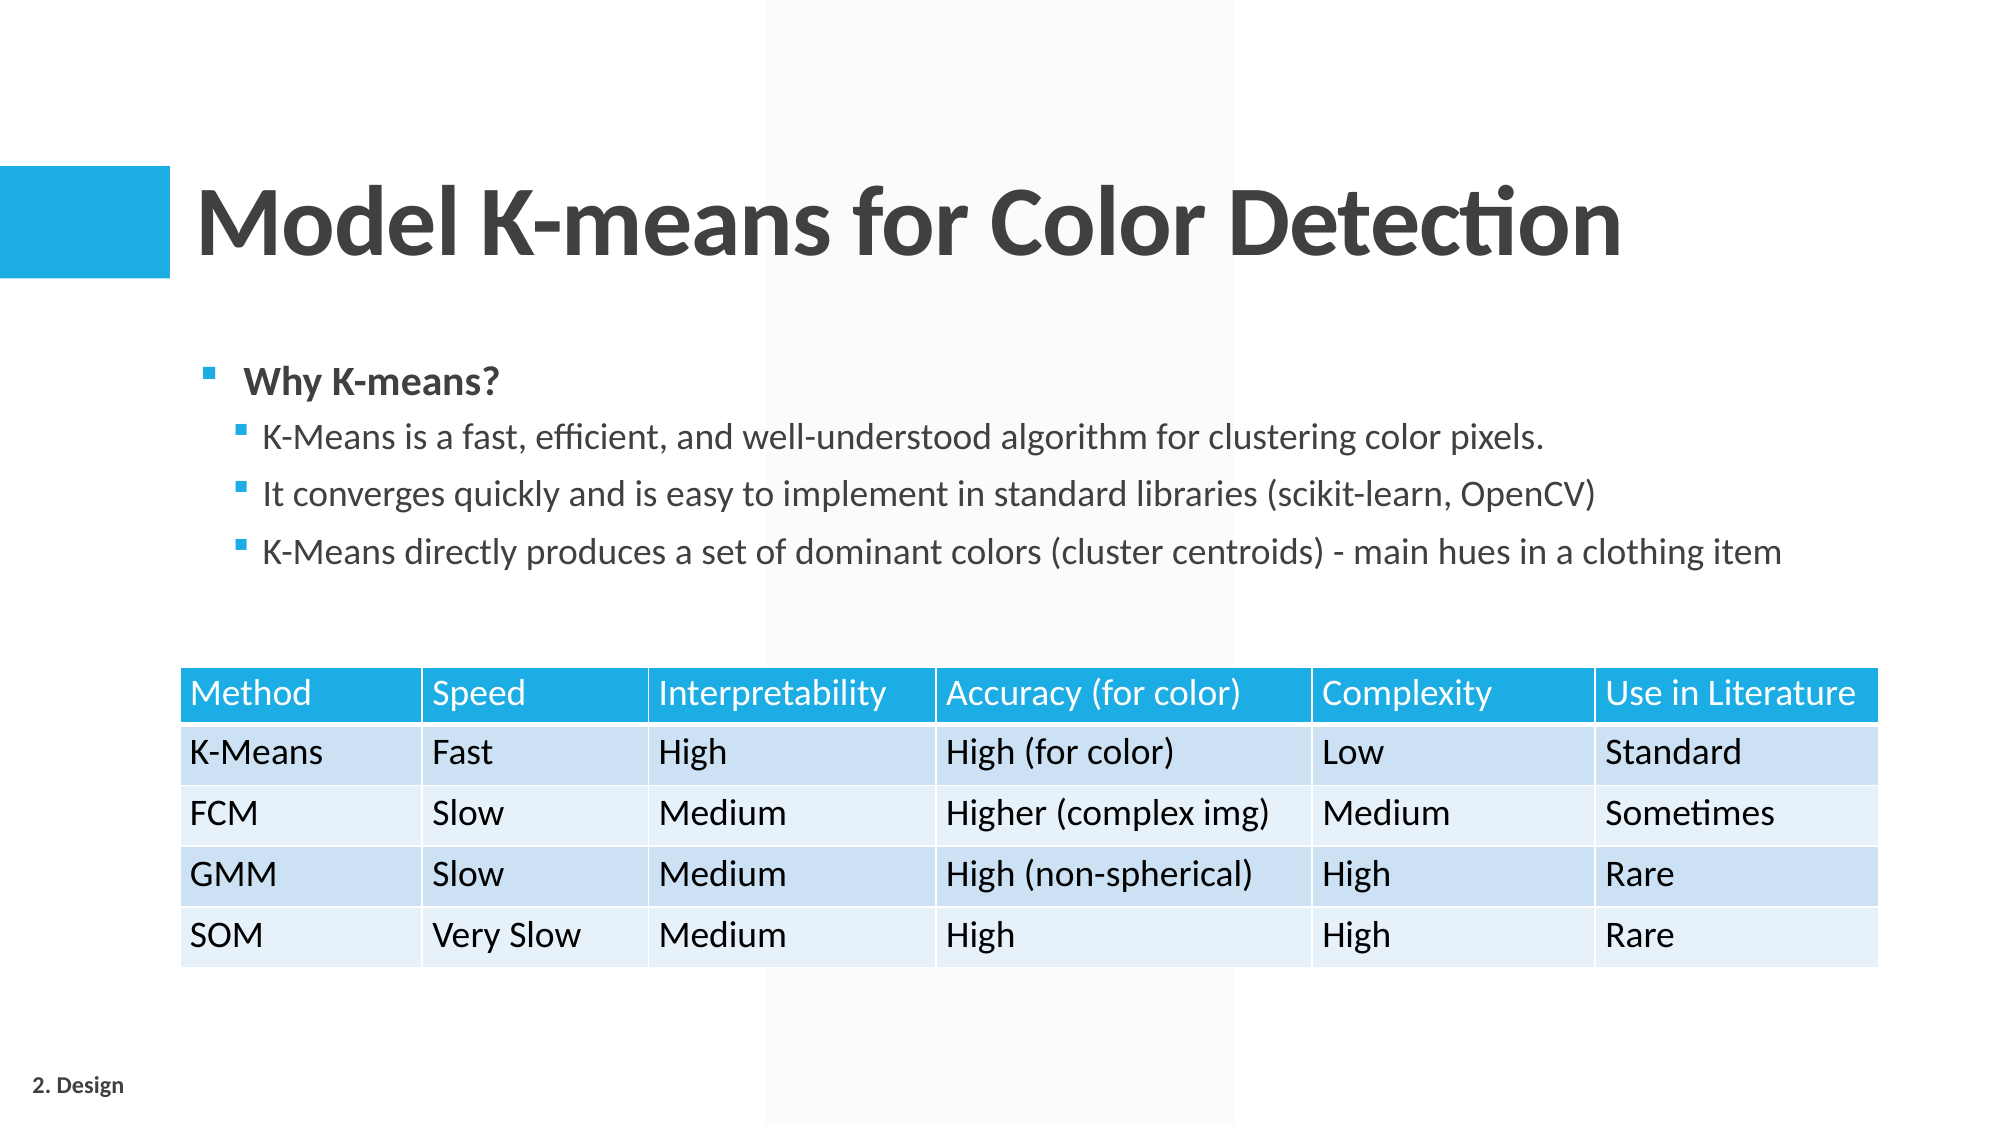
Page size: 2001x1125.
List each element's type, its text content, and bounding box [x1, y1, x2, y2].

table_cell Low [1313, 727, 1594, 785]
table_cell High [1313, 847, 1594, 906]
list Why K-means? K-Means is a fast, efficient, and well-understood algorithm for clustering color pixels. It converges quickly and is easy to implement in standard libraries (scikit-learn, OpenCV) K-Means directly produces a set of dominant colors (cluster centroids) - main hues in a clothing item [199, 345, 1850, 666]
table_header Speed [423, 668, 648, 722]
table_cell Sometimes [1596, 786, 1878, 845]
table_cell High [937, 908, 1311, 967]
table_cell Standard [1596, 727, 1878, 785]
text_box 2. Design [21, 1068, 232, 1108]
table_cell Medium [649, 847, 935, 906]
table_cell Slow [423, 847, 648, 906]
table_cell FCM [181, 786, 421, 845]
table_cell K-Means [181, 727, 421, 785]
table_cell SOM [181, 908, 421, 967]
table_header Accuracy (for color) [937, 668, 1311, 722]
table_cell Fast [423, 727, 648, 785]
table_cell Higher (complex img) [937, 786, 1311, 845]
table_header Complexity [1313, 668, 1594, 722]
table_cell Medium [1313, 786, 1594, 845]
table_cell GMM [181, 847, 421, 906]
table_cell High [649, 727, 935, 785]
table_cell High [1313, 908, 1594, 967]
title Model K-means for Color Detection [180, 47, 1830, 285]
table_cell Rare [1596, 908, 1878, 967]
table_cell Medium [649, 908, 935, 967]
table_cell Rare [1596, 847, 1878, 906]
table_header Interpretability [649, 668, 935, 722]
table_header Method [181, 668, 421, 722]
table_header Use in Literature [1596, 668, 1878, 722]
table_cell Very Slow [423, 908, 648, 967]
table_cell High (for color) [937, 727, 1311, 785]
table_cell Medium [649, 786, 935, 845]
table_cell Slow [423, 786, 648, 845]
table_cell High (non-spherical) [937, 847, 1311, 906]
